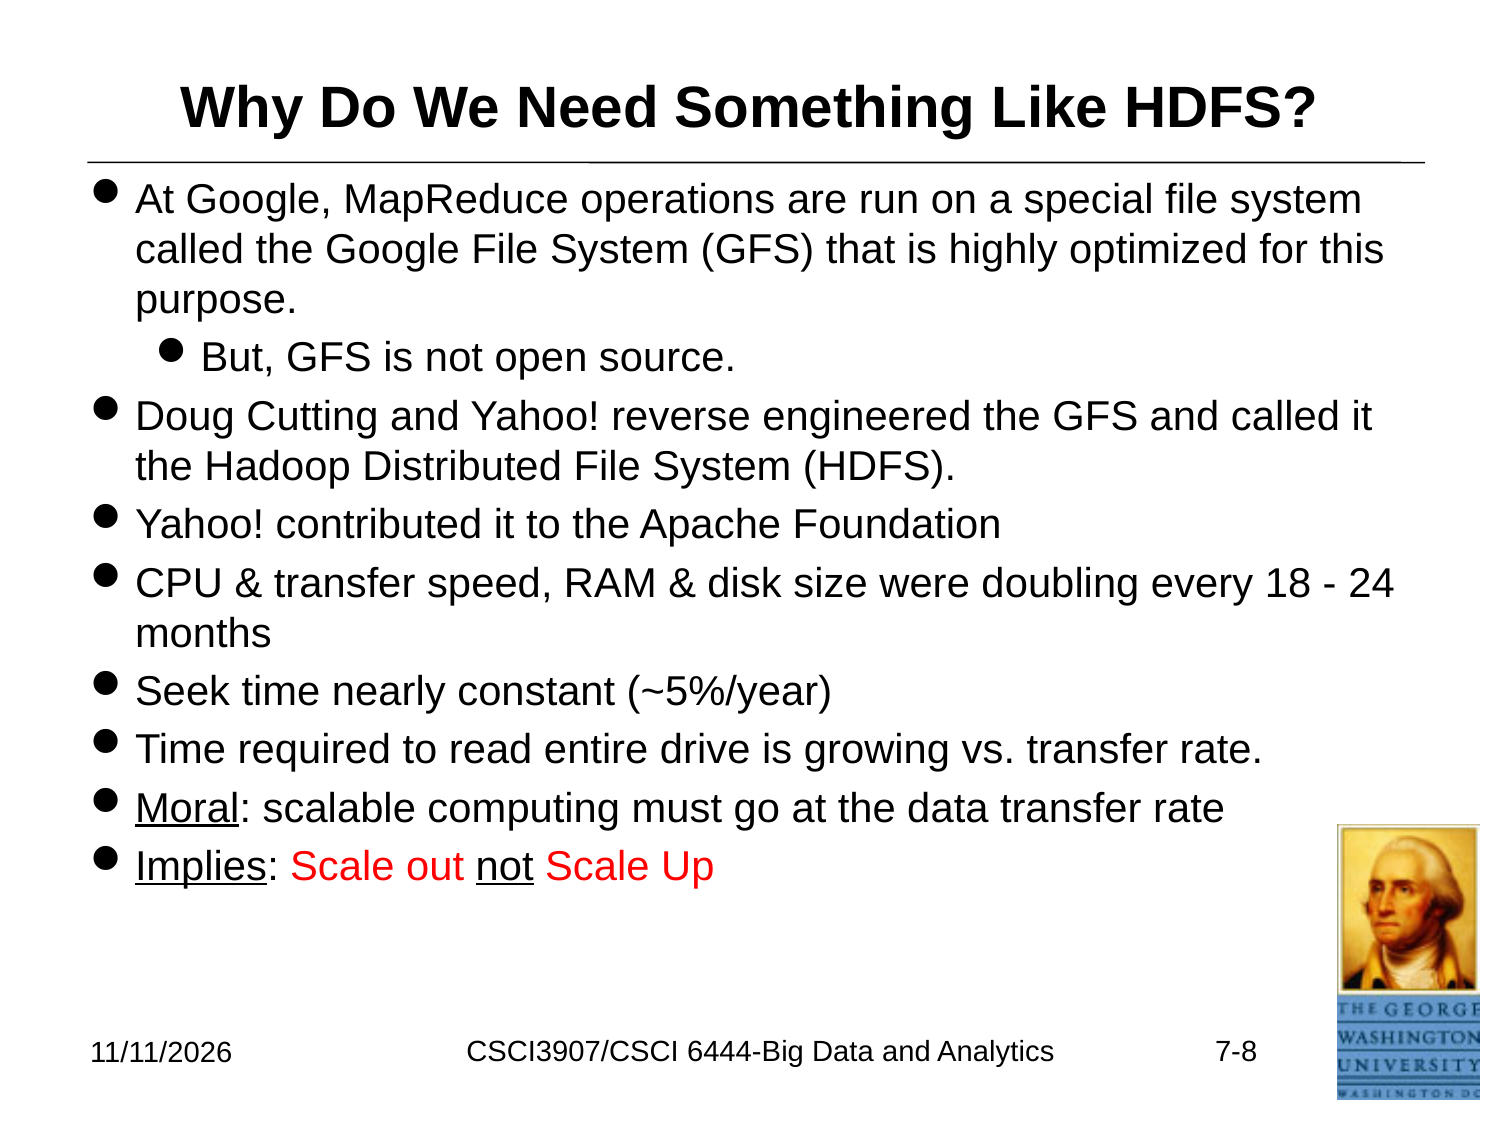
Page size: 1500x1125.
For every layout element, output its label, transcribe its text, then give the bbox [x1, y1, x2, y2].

slide_number 7-8 [1200, 1025, 1313, 1104]
title Why Do We Need Something Like HDFS? [75, 45, 1425, 163]
footer CSCI3907/CSCI 6444-Big Data and Analytics [323, 1024, 1199, 1103]
picture [1337, 824, 1480, 1100]
list At Google, MapReduce operations are run on a special file system called the Google File System (GFS) that is highly optimized for this purpose. But, GFS is not open source. Doug Cutting and Yahoo! reverse engineered the GFS and called it the Hadoop Distributed File System (HDFS). Yahoo! contributed it to the Apache Foundation CPU & transfer speed, RAM & disk size were doubling every 18 - 24 months Seek time nearly constant (~5%/year) Time required to read entire drive is growing vs. transfer rate. Moral: scalable computing must go at the data transfer rate Implies: Scale out not Scale Up [75, 164, 1425, 1018]
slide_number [75, 1026, 324, 1105]
